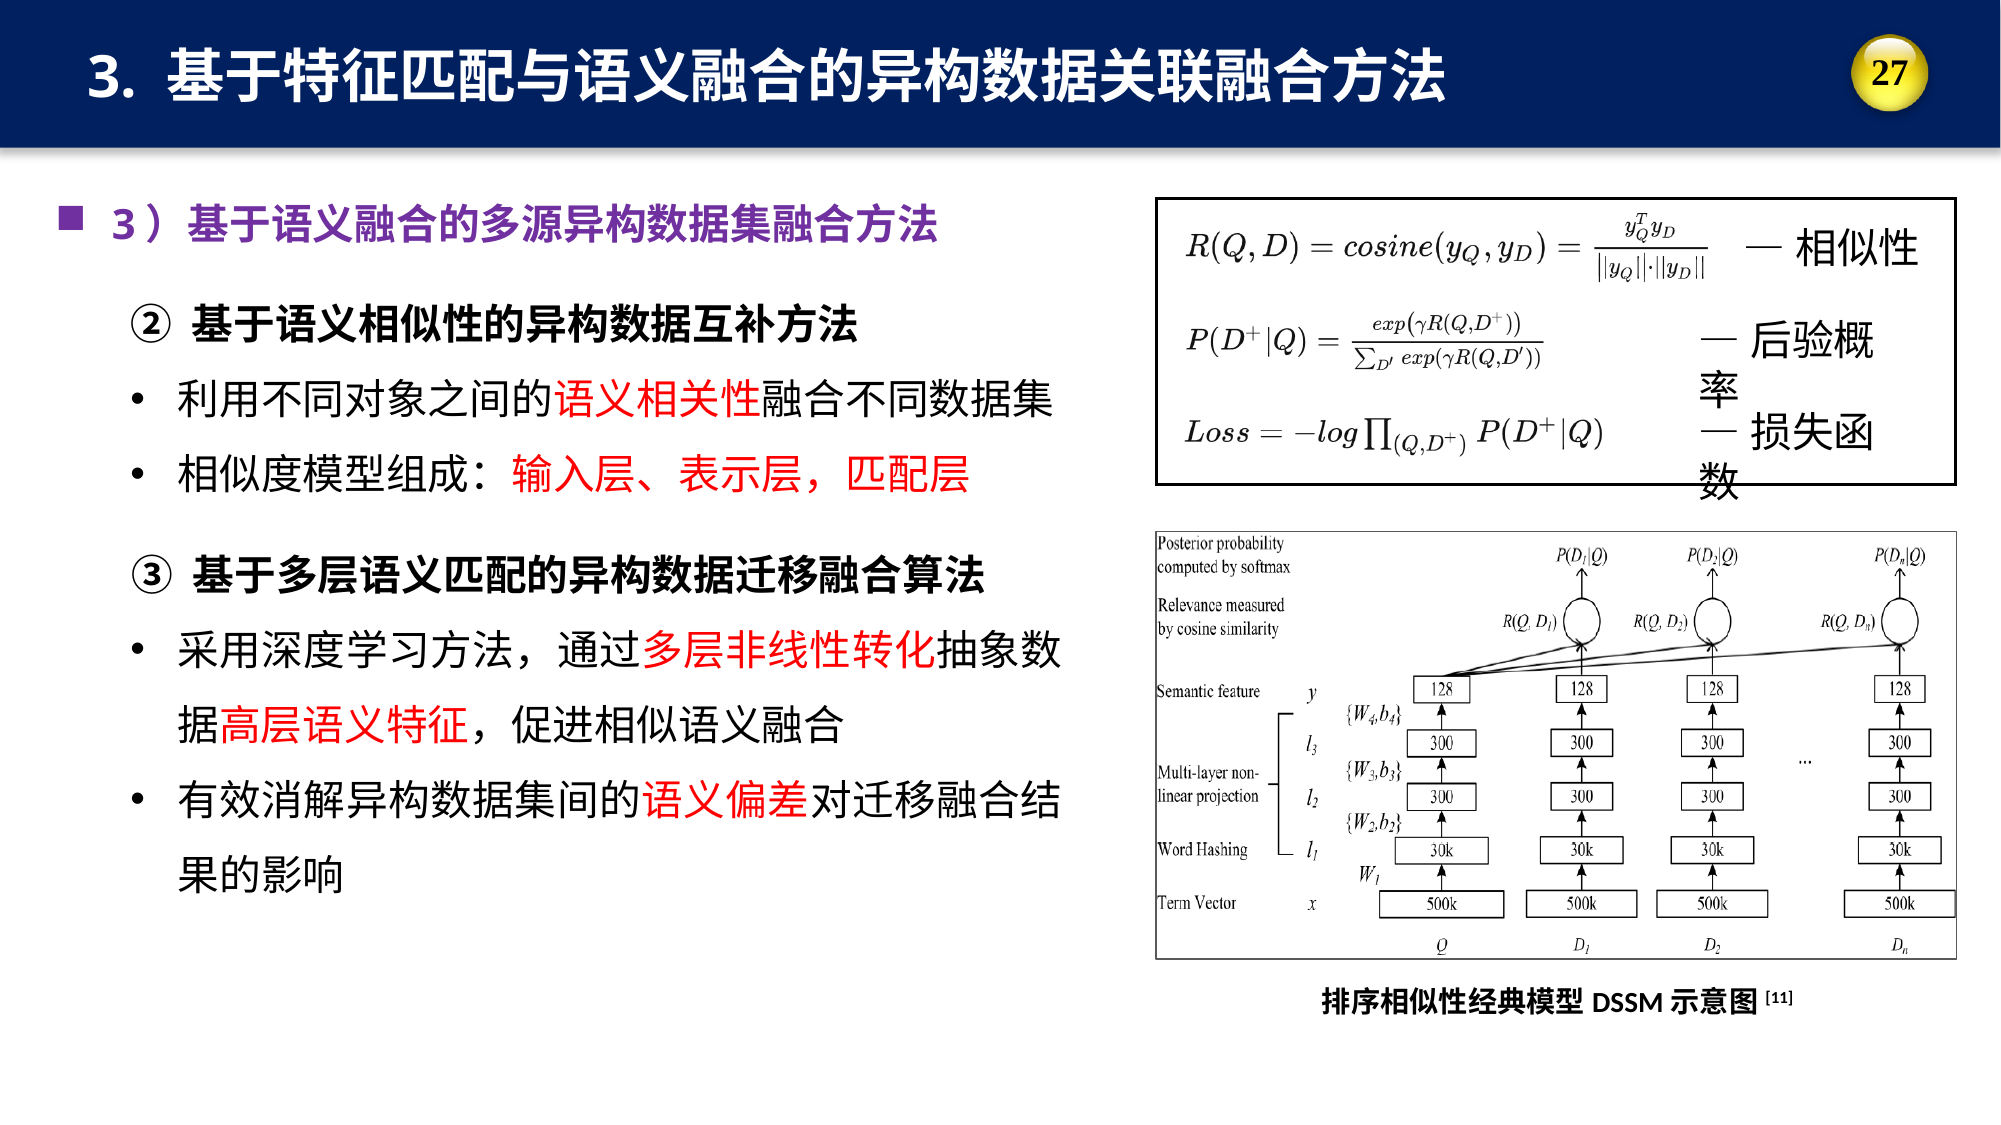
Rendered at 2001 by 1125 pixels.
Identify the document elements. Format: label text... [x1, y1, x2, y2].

picture [1842, 28, 1937, 124]
text_box 3）基于语义融合的多源异构数据集融合方法 ② 基于语义相似性的异构数据互补方法 利用不同对象之间的语义相关性融合不同数据集 相似度模型组成：输入层、表示层，匹配层 ③ 基于多层语义匹配的异构数据迁移融合算法 采用深度学习方法，通过多层非线性转化抽象数据高层语义特征，促进相似语义融合 有效消解异构数据集间的语义偏差对迁移融合结果的影响 [40, 140, 1078, 1072]
text_box 3. 基于特征匹配与语义融合的异构数据关联融合方法 [72, 31, 1577, 126]
picture [1156, 532, 1956, 959]
text_box —相似性 [1957, 214, 1968, 280]
text_box [1156, 198, 1957, 486]
text_box 排序相似性经典模型DSSM示意图[11] [1109, 958, 1956, 1026]
picture [1156, 187, 1758, 485]
text_box —损失函数 [1683, 486, 1923, 513]
